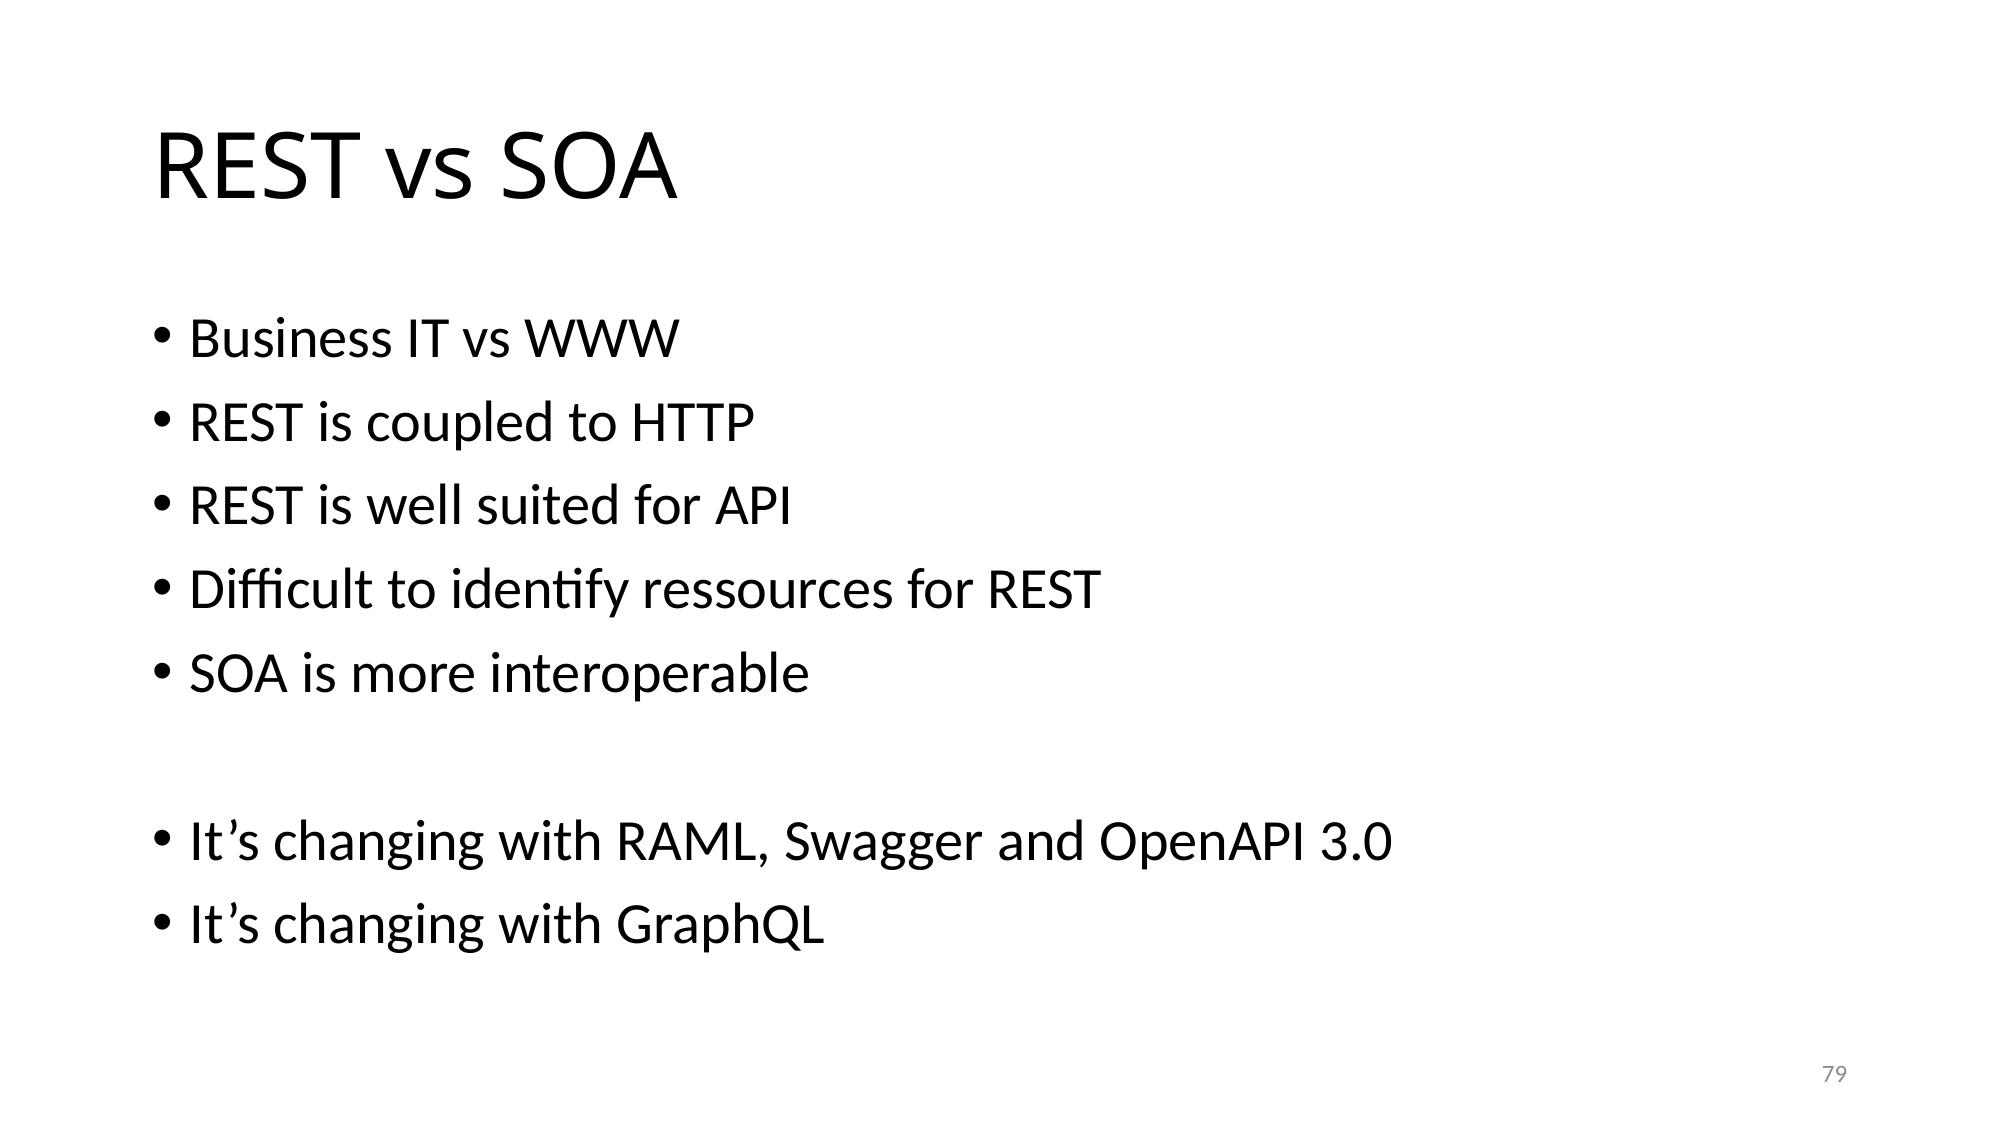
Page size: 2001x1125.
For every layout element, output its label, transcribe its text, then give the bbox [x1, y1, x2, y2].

title REST vs SOA [137, 59, 1863, 278]
slide_number 79 [1412, 1042, 1863, 1103]
list Business IT vs WWW REST is coupled to HTTP REST is well suited for API Difficult to identify ressources for REST SOA is more interoperable It’s changing with RAML, Swagger and OpenAPI 3.0 It’s changing with GraphQL [137, 299, 1863, 1014]
